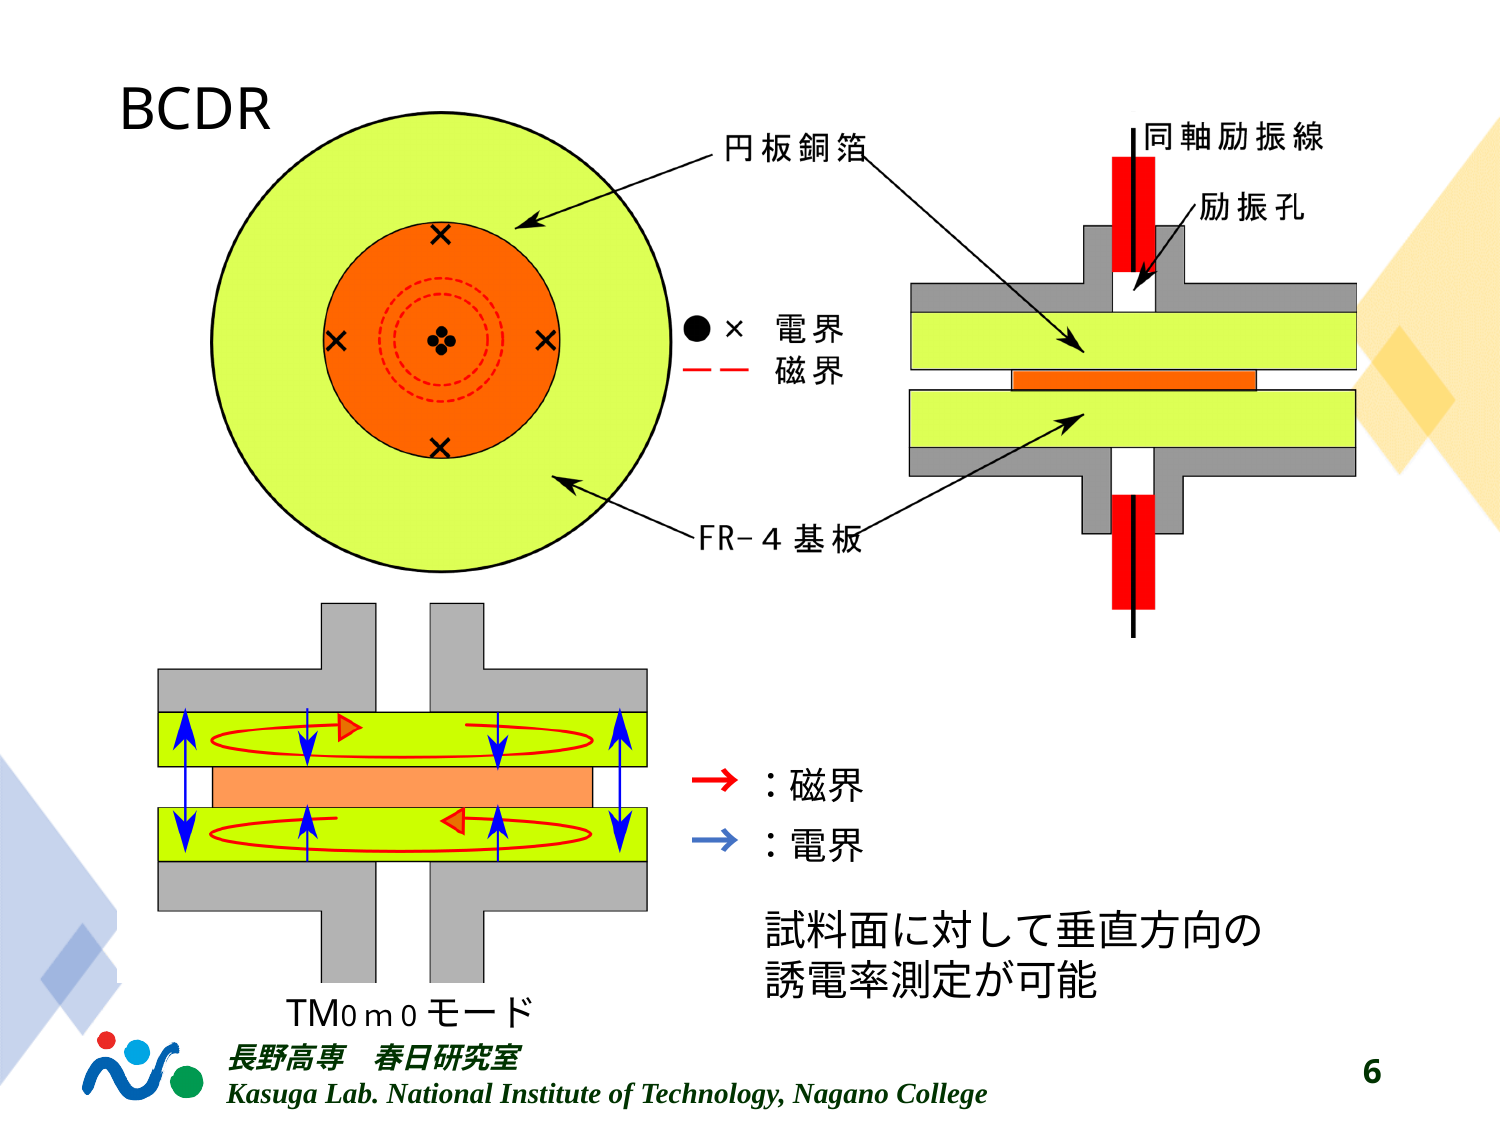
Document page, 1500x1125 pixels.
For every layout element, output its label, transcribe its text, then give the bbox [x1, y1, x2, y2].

title BCDR [103, 59, 1397, 163]
text_box TM0ｍ0モード [271, 982, 746, 1042]
picture [0, 0, 1500, 1125]
text_box 試料面に対して垂直方向の誘電率測定が可能 [750, 896, 1302, 1011]
slide_number 6 [1288, 1042, 1397, 1103]
text_box →：磁界 →：電界 [692, 741, 889, 877]
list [210, 111, 1357, 638]
